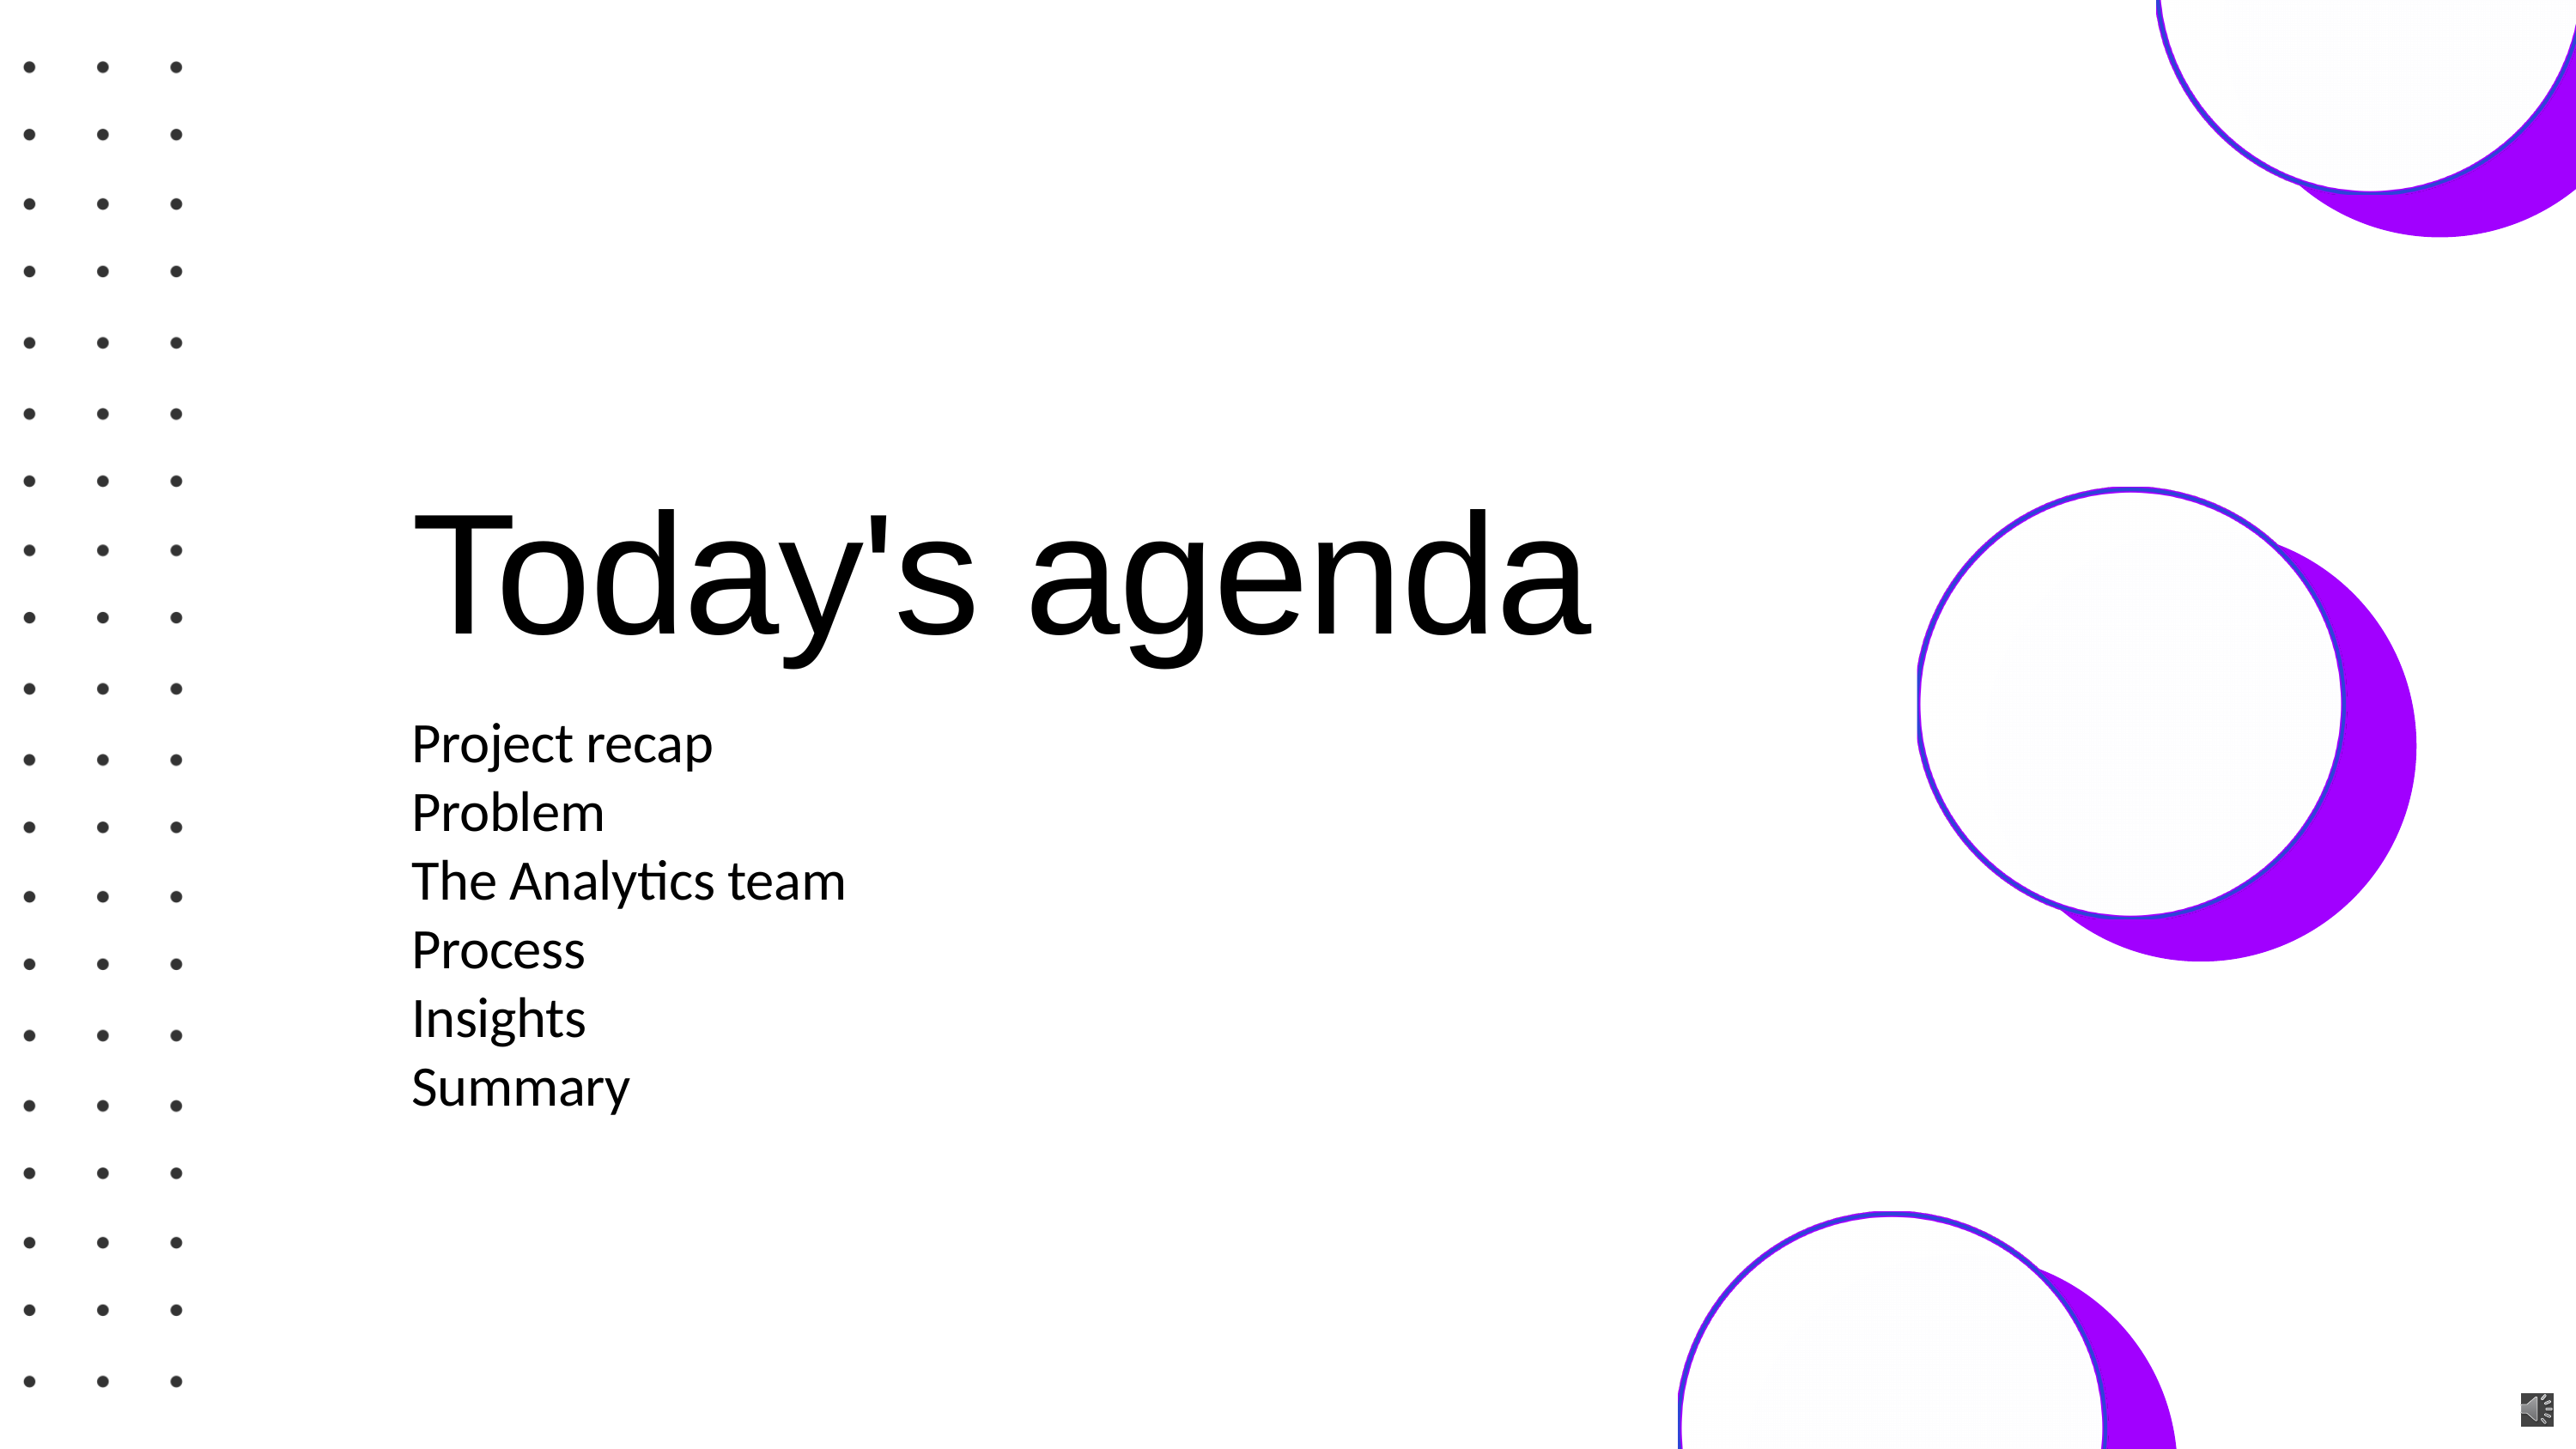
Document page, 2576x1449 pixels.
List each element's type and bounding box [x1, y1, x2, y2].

text_box [0, 57, 187, 1392]
picture [2519, 1392, 2555, 1428]
text_box [1677, 1210, 2178, 1449]
text_box [411, 462, 1634, 1122]
text_box [1917, 487, 2417, 962]
text_box [2155, 0, 2576, 238]
